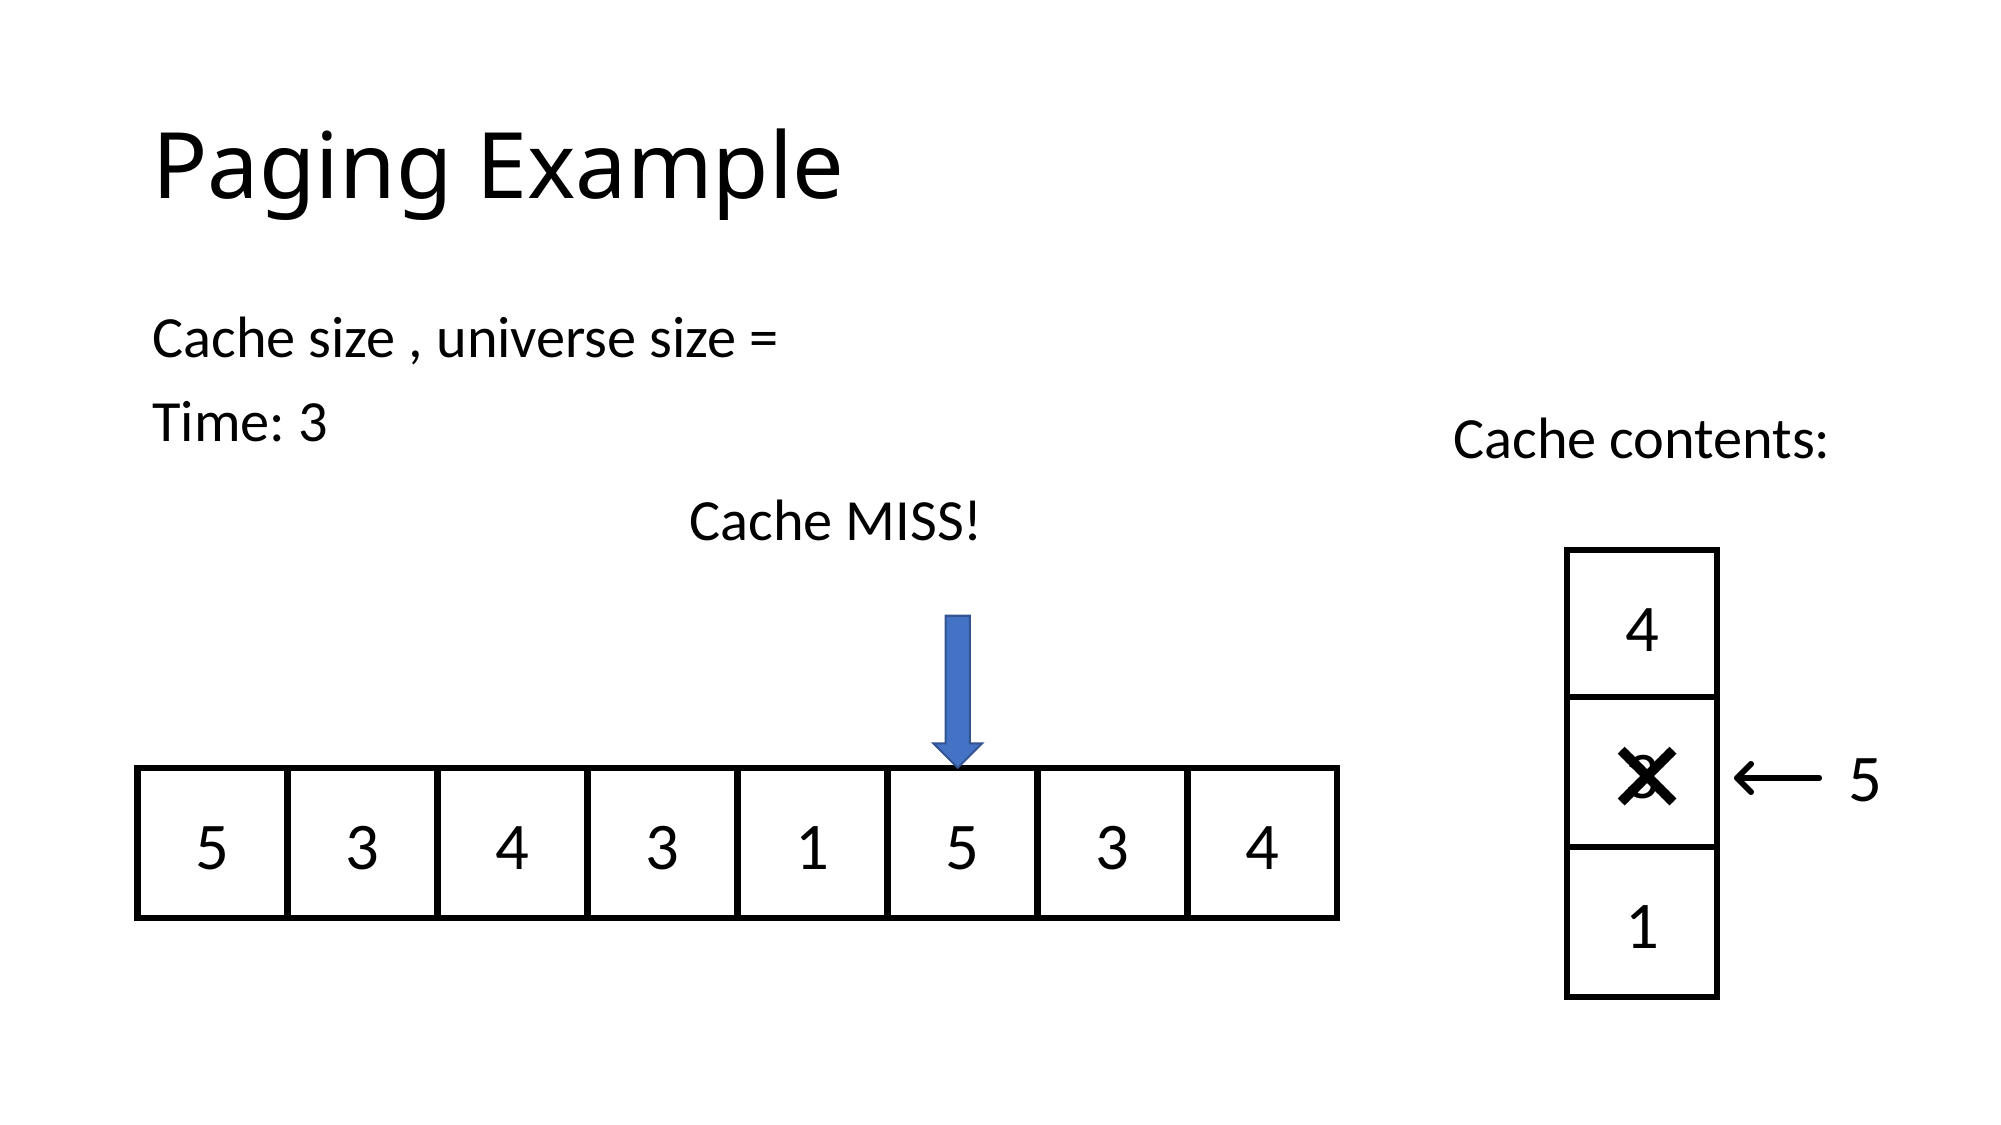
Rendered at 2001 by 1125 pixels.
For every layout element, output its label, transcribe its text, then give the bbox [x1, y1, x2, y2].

picture [1730, 730, 1826, 826]
text_box 3 [286, 767, 436, 919]
text_box 3 [1036, 767, 1186, 919]
text_box [930, 614, 985, 770]
text_box 5 [886, 767, 1036, 919]
text_box 1 [1566, 846, 1718, 998]
text_box 3 [1566, 696, 1718, 846]
text_box 1 [736, 767, 886, 919]
text_box 5 [136, 767, 286, 919]
picture [1606, 736, 1687, 816]
text_box 4 [1186, 767, 1338, 919]
text_box Cache contents: [1438, 392, 1846, 478]
text_box 4 [1566, 549, 1718, 696]
title Paging Example [137, 59, 1863, 278]
text_box 3 [586, 767, 736, 919]
text_box 4 [436, 767, 586, 919]
text_box 5 [1833, 727, 1898, 823]
text_box Cache MISS! [674, 475, 999, 560]
